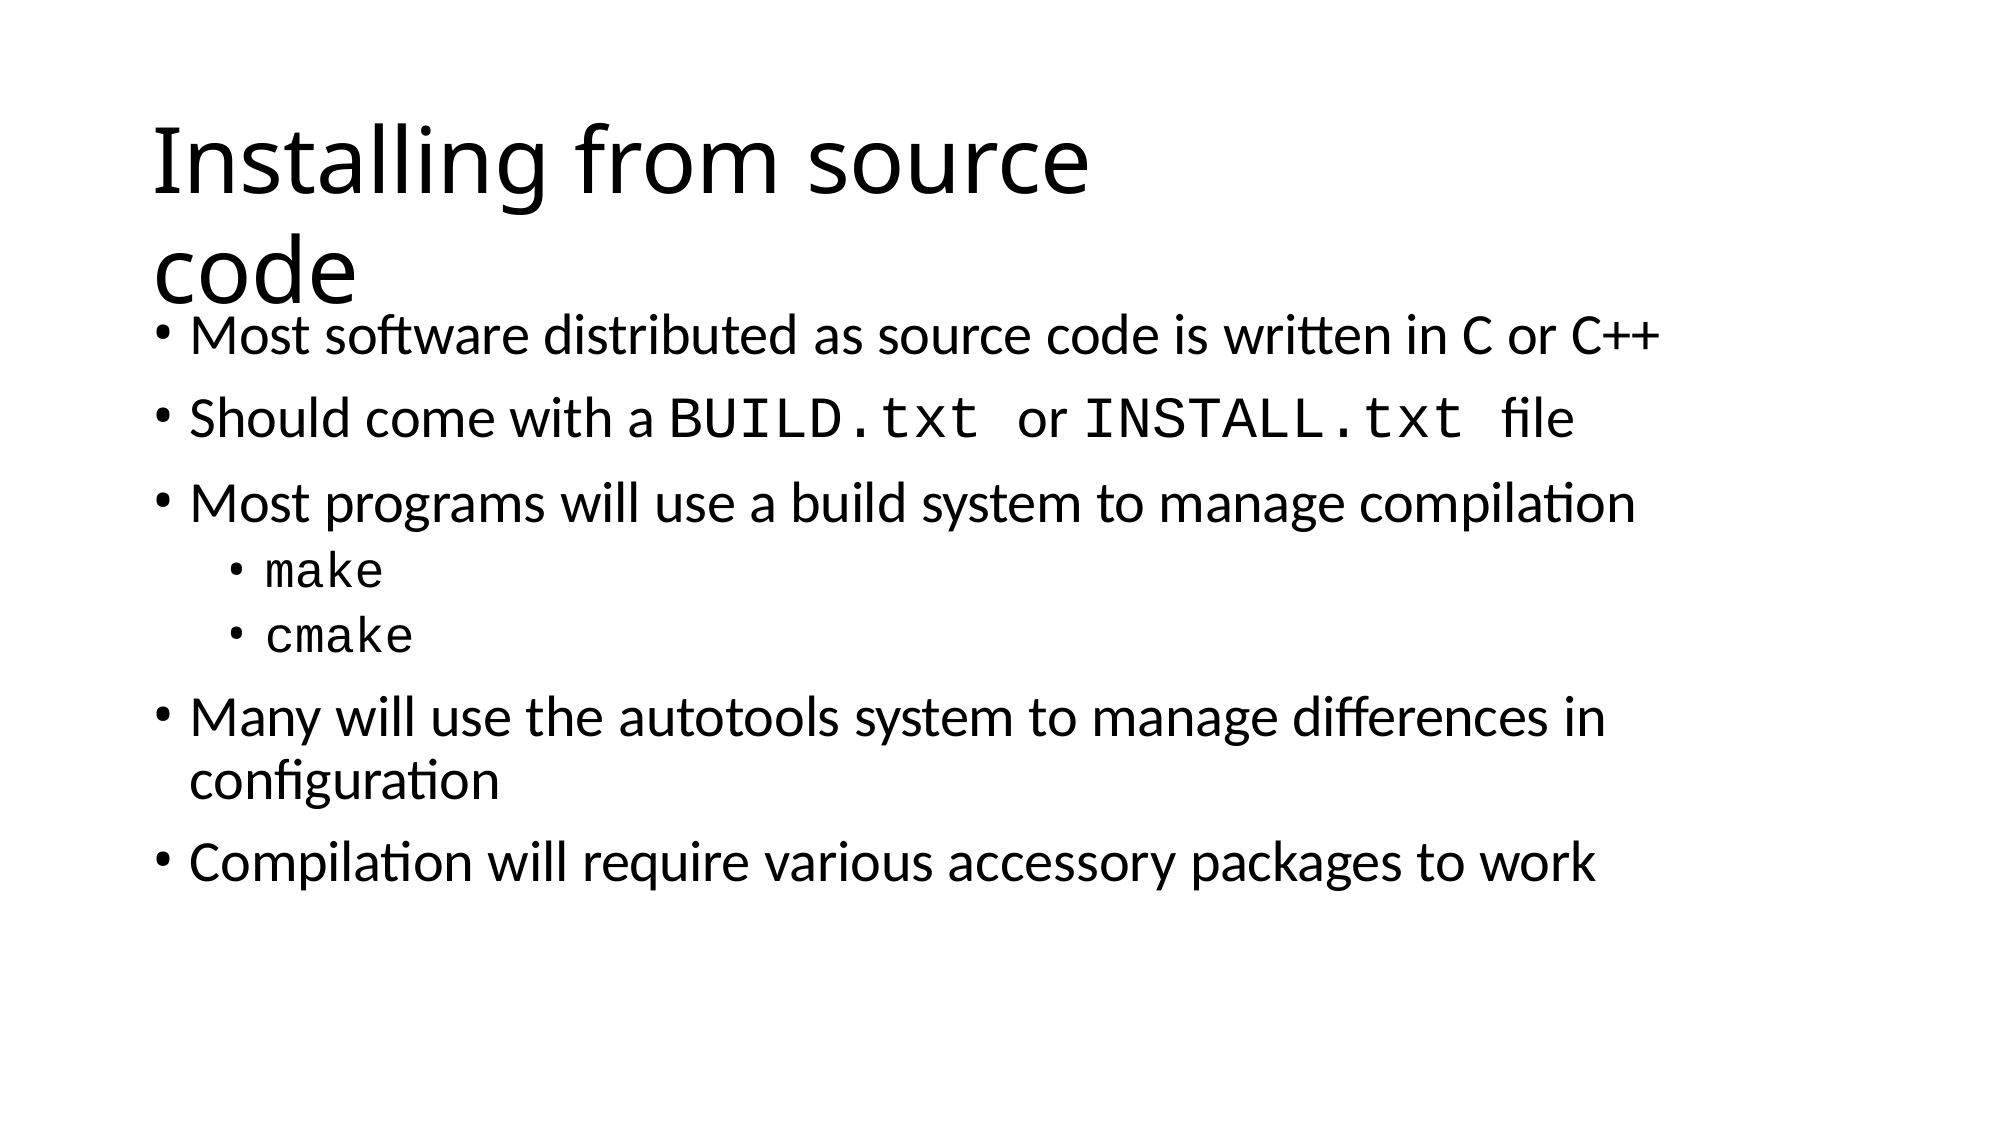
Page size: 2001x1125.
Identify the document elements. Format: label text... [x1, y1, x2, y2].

text_box Most software distributed as source code is written in C or C++ Should come with a BUILD.txt or INSTALL.txt file Most programs will use a build system to manage compilation make cmake Many will use the autotools system to manage differences in configuration Compilation will require various accessory packages to work [150, 280, 1675, 894]
title Installing from source code [150, 100, 1148, 280]
